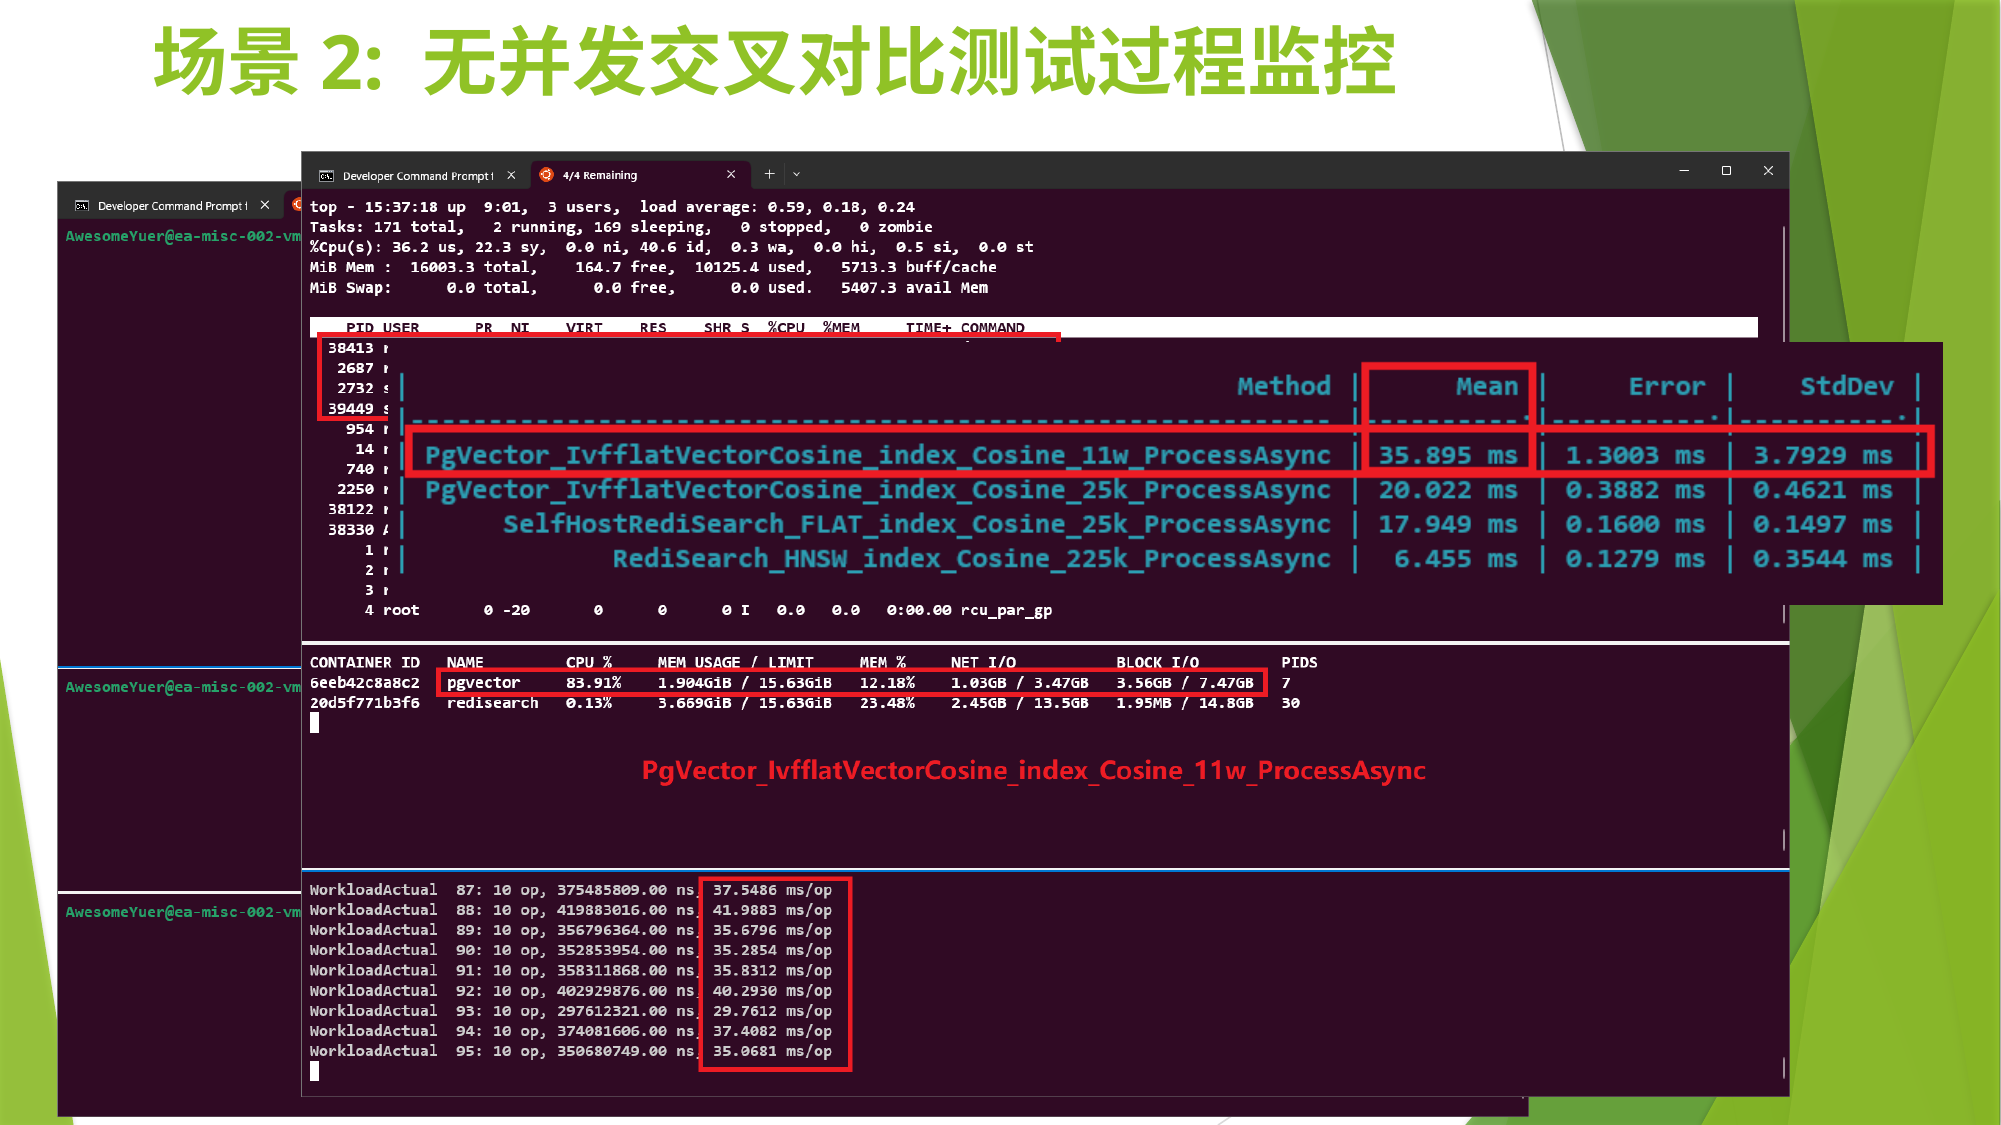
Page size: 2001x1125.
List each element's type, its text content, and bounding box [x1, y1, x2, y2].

title 场景2: 无并发交叉对比测试过程监控 [137, 7, 1863, 225]
picture [56, 150, 1944, 1118]
